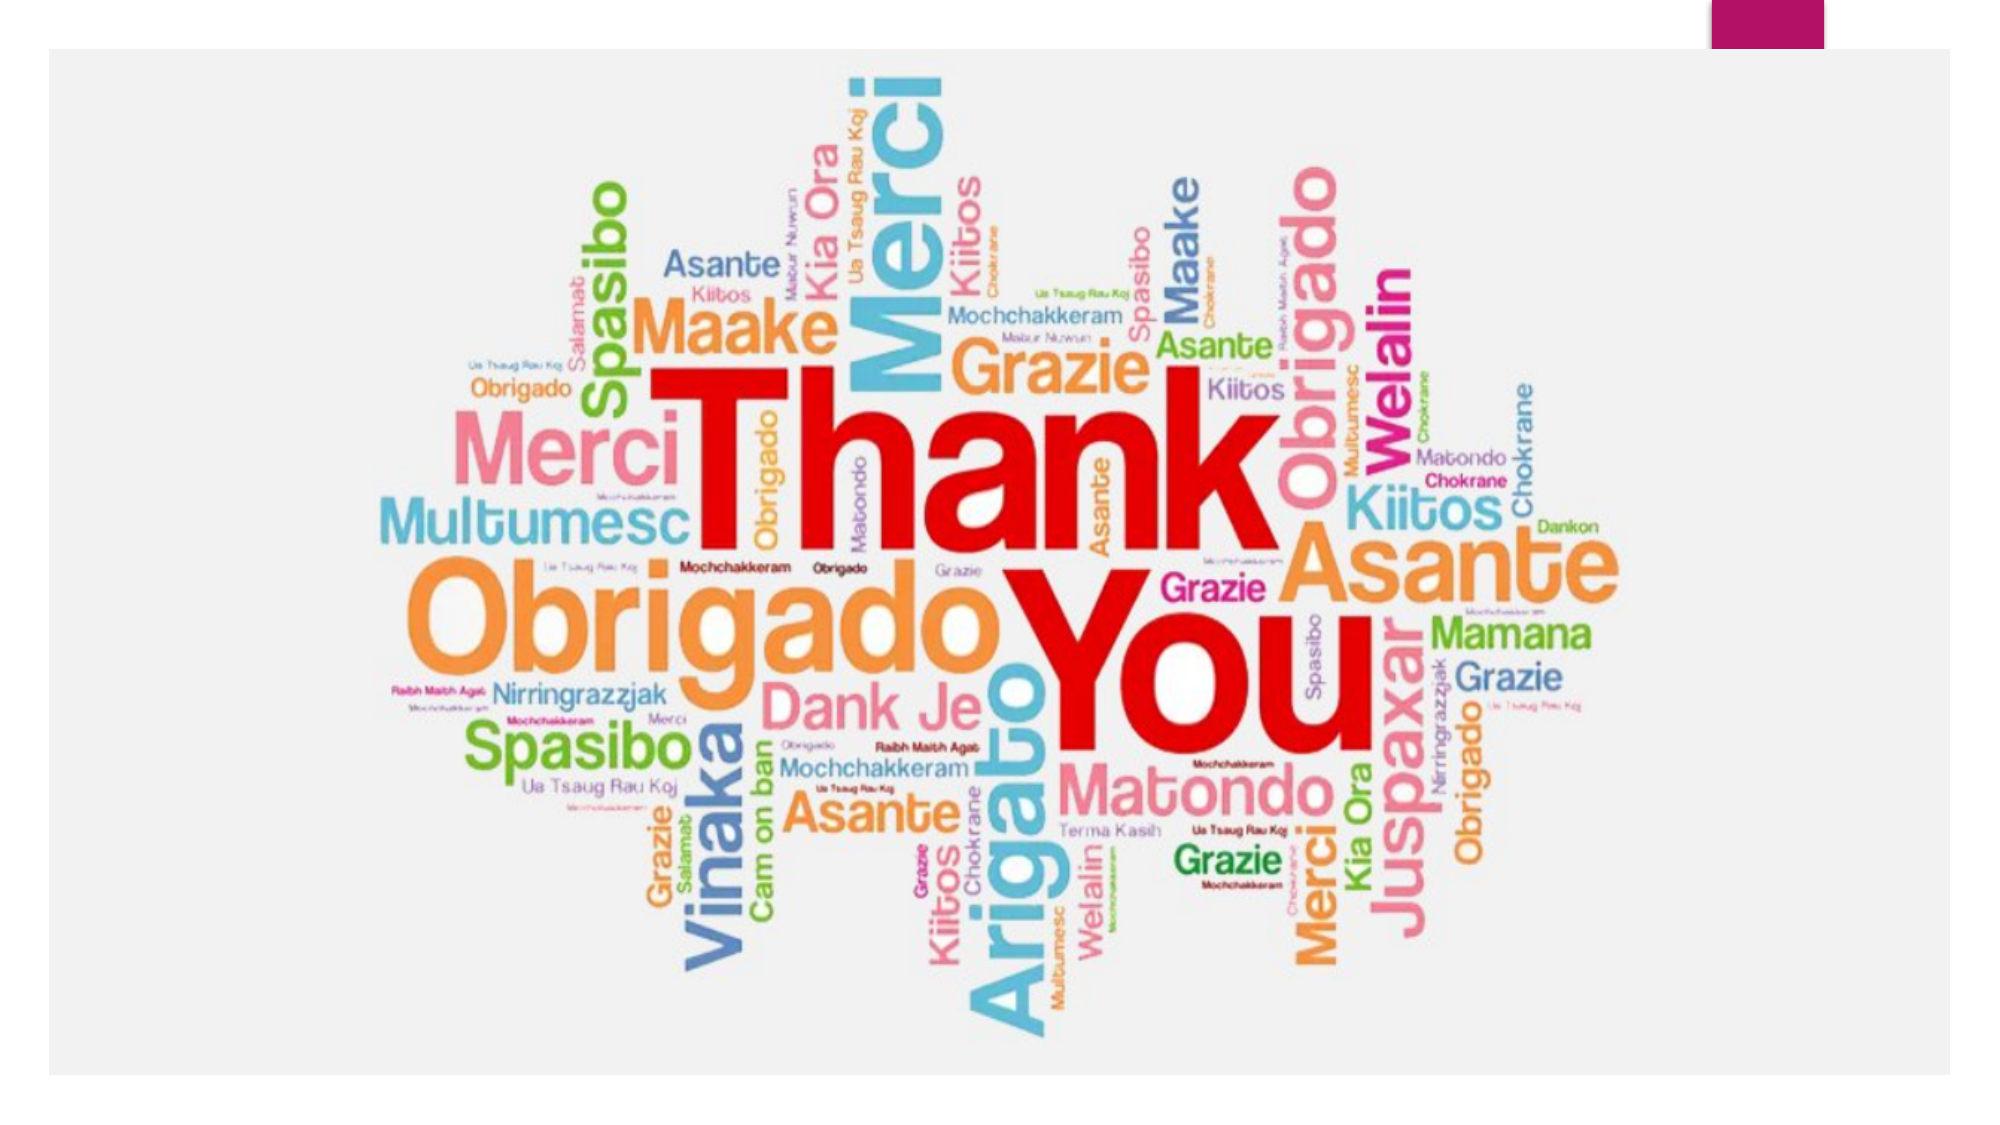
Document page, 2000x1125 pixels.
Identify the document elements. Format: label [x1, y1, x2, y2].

picture [49, 49, 1950, 1076]
